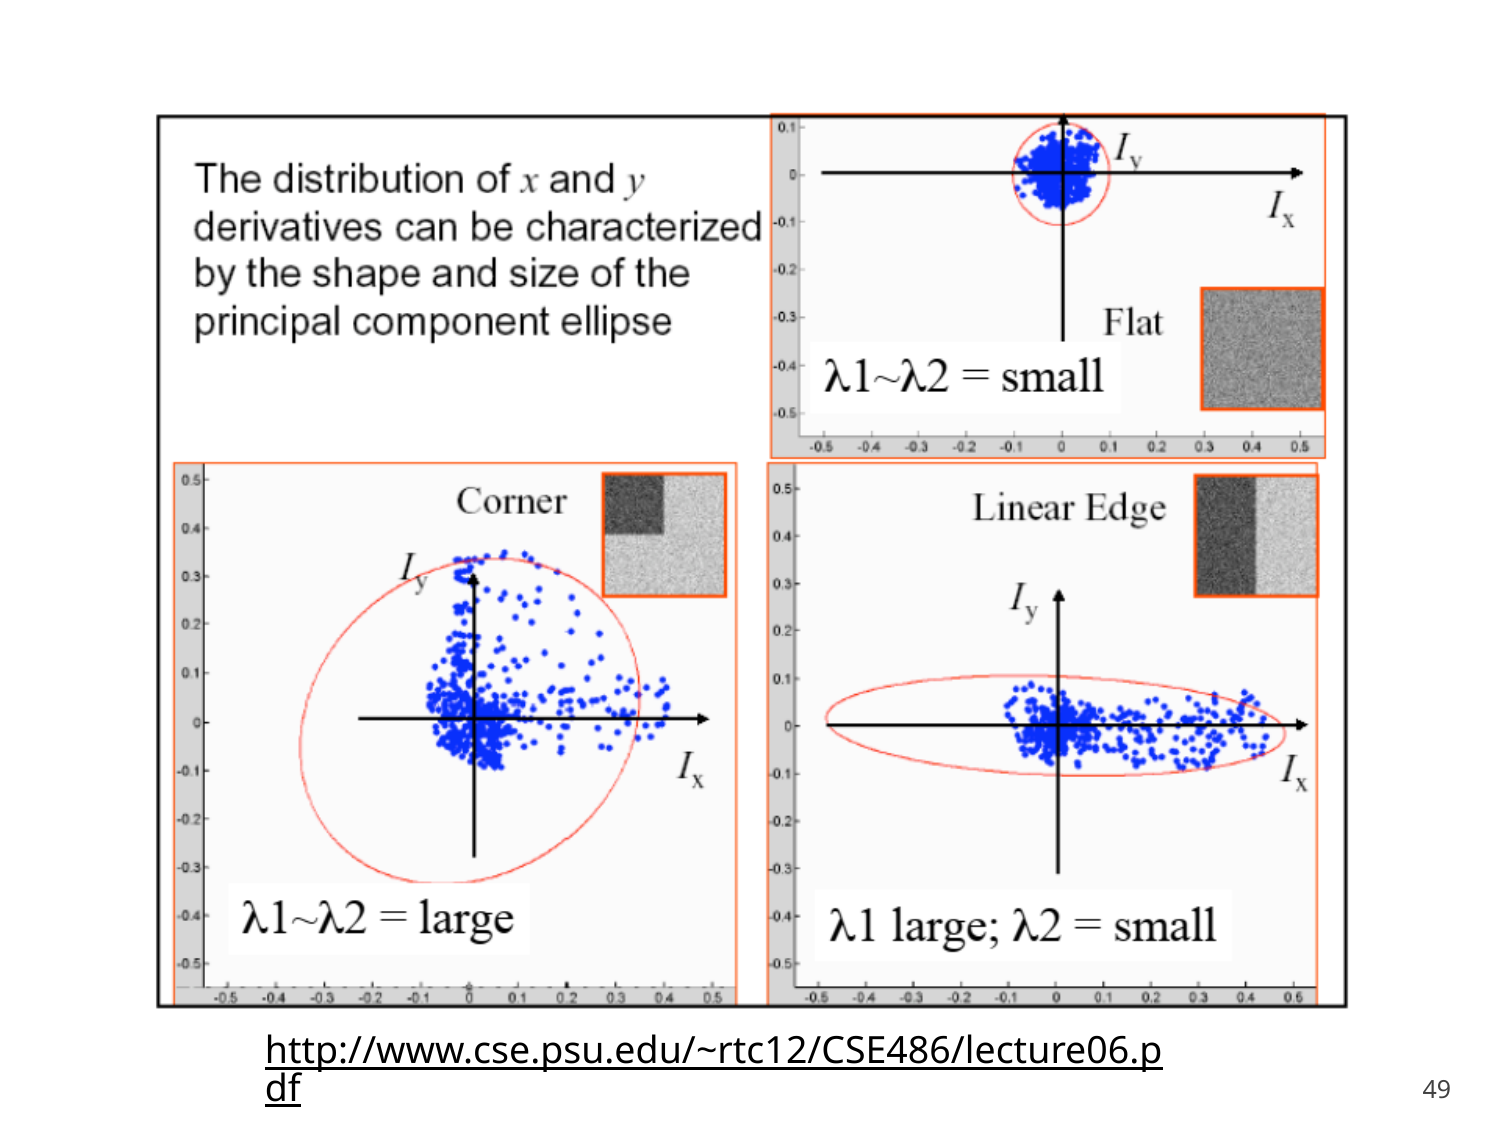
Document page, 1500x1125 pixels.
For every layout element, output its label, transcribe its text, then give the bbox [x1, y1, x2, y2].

picture [144, 107, 1356, 1018]
text_box http://www.cse.psu.edu/~rtc12/CSE486/lecture06.pdf [249, 1027, 1188, 1125]
slide_number ‹#› [1345, 1062, 1467, 1108]
